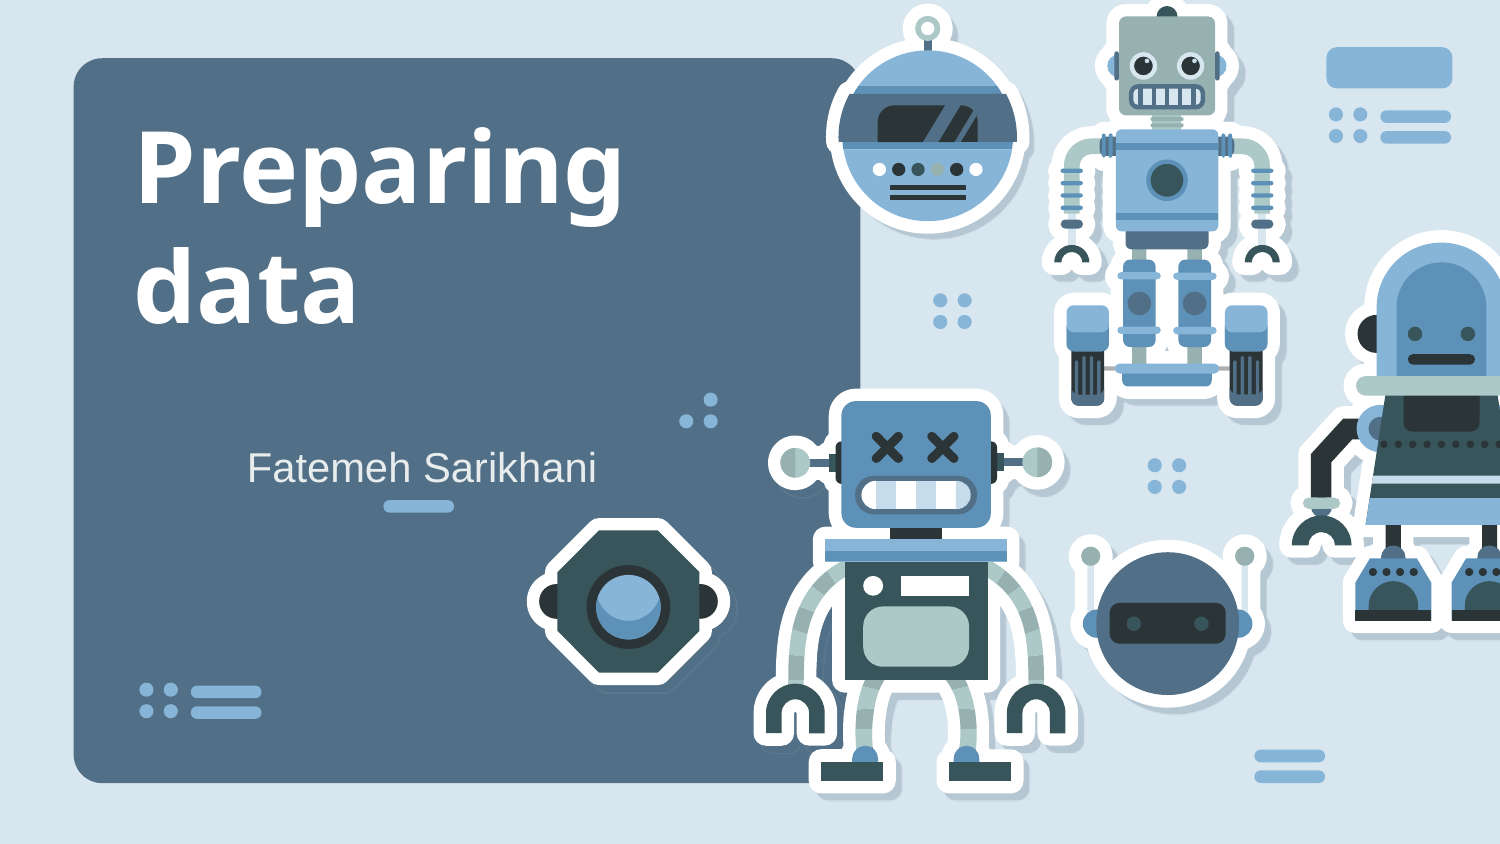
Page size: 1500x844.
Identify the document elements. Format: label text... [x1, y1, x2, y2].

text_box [678, 392, 718, 429]
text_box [765, 400, 1066, 782]
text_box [838, 15, 1018, 222]
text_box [1291, 242, 1500, 621]
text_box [1147, 457, 1187, 495]
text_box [932, 293, 972, 330]
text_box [1053, 5, 1280, 406]
text_box Fatemeh Sarikhani [73, 58, 861, 784]
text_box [538, 530, 718, 673]
text_box [383, 500, 455, 513]
title Preparing data [118, 88, 816, 483]
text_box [139, 682, 262, 720]
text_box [1080, 546, 1255, 696]
